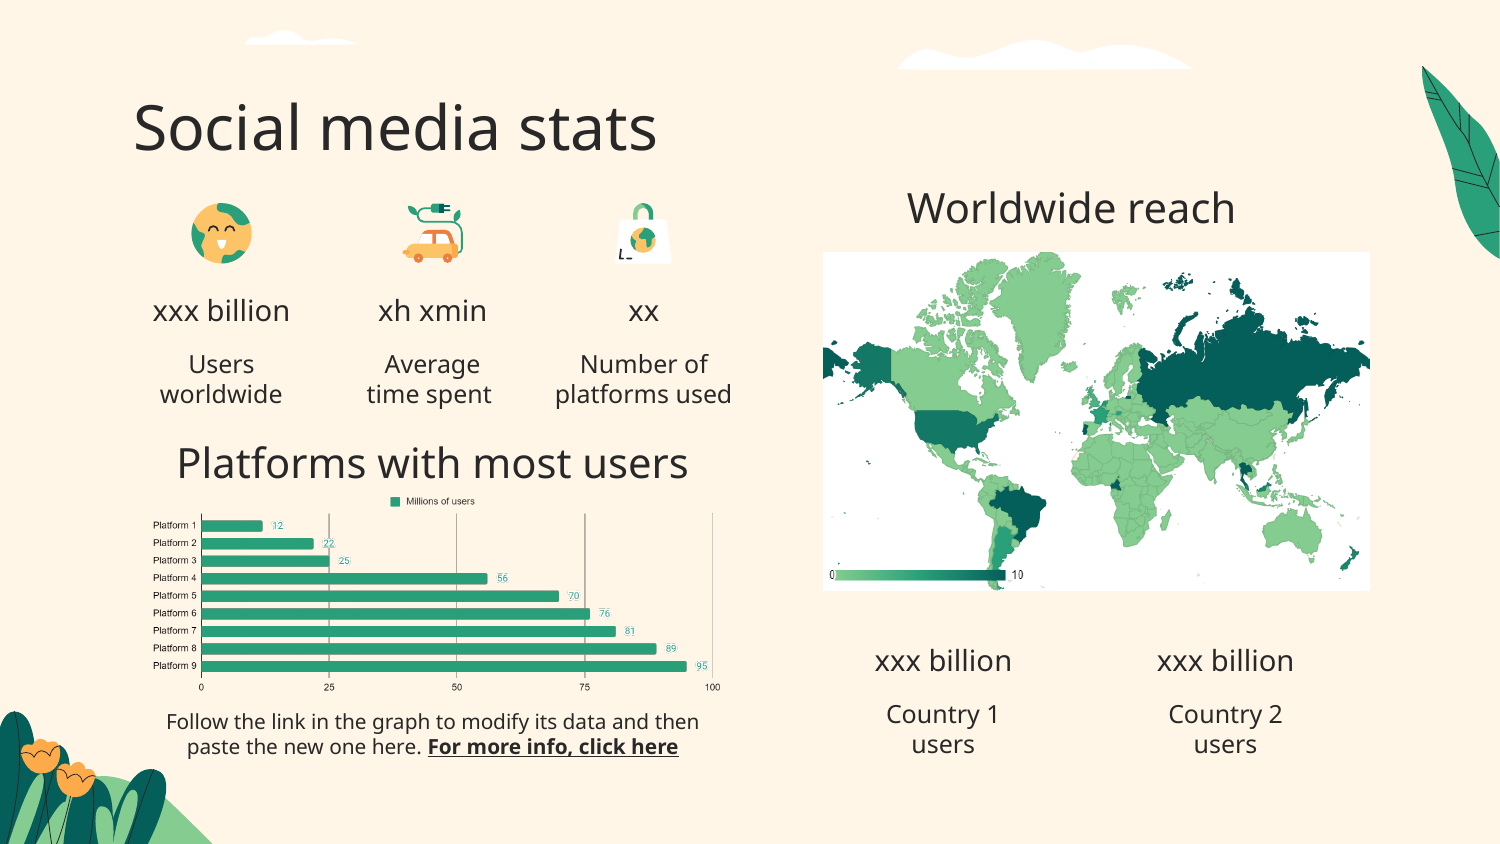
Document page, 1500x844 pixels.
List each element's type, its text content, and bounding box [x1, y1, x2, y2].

text_box Platforms with most users [121, 421, 744, 495]
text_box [191, 202, 252, 264]
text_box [402, 203, 464, 264]
subtitle xxx billion [1120, 627, 1332, 684]
subtitle xxx billion [837, 627, 1049, 684]
subtitle Users worldwide [116, 333, 327, 406]
subtitle xx [538, 273, 750, 333]
text_box Follow the link in the graph to modify its data and then paste the new one here. For more info, click here [121, 714, 744, 756]
subtitle Country 1 users [837, 684, 1049, 756]
subtitle Worldwide reach [760, 166, 1383, 240]
picture [142, 485, 724, 703]
title Social media stats [118, 72, 1382, 167]
subtitle Country 2 users [1120, 684, 1332, 756]
subtitle Number of platforms used [538, 333, 750, 406]
subtitle xh xmin [327, 273, 538, 333]
subtitle xxx billion [116, 273, 327, 333]
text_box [614, 202, 672, 264]
picture [823, 252, 1371, 591]
subtitle Average time spent [327, 333, 538, 406]
